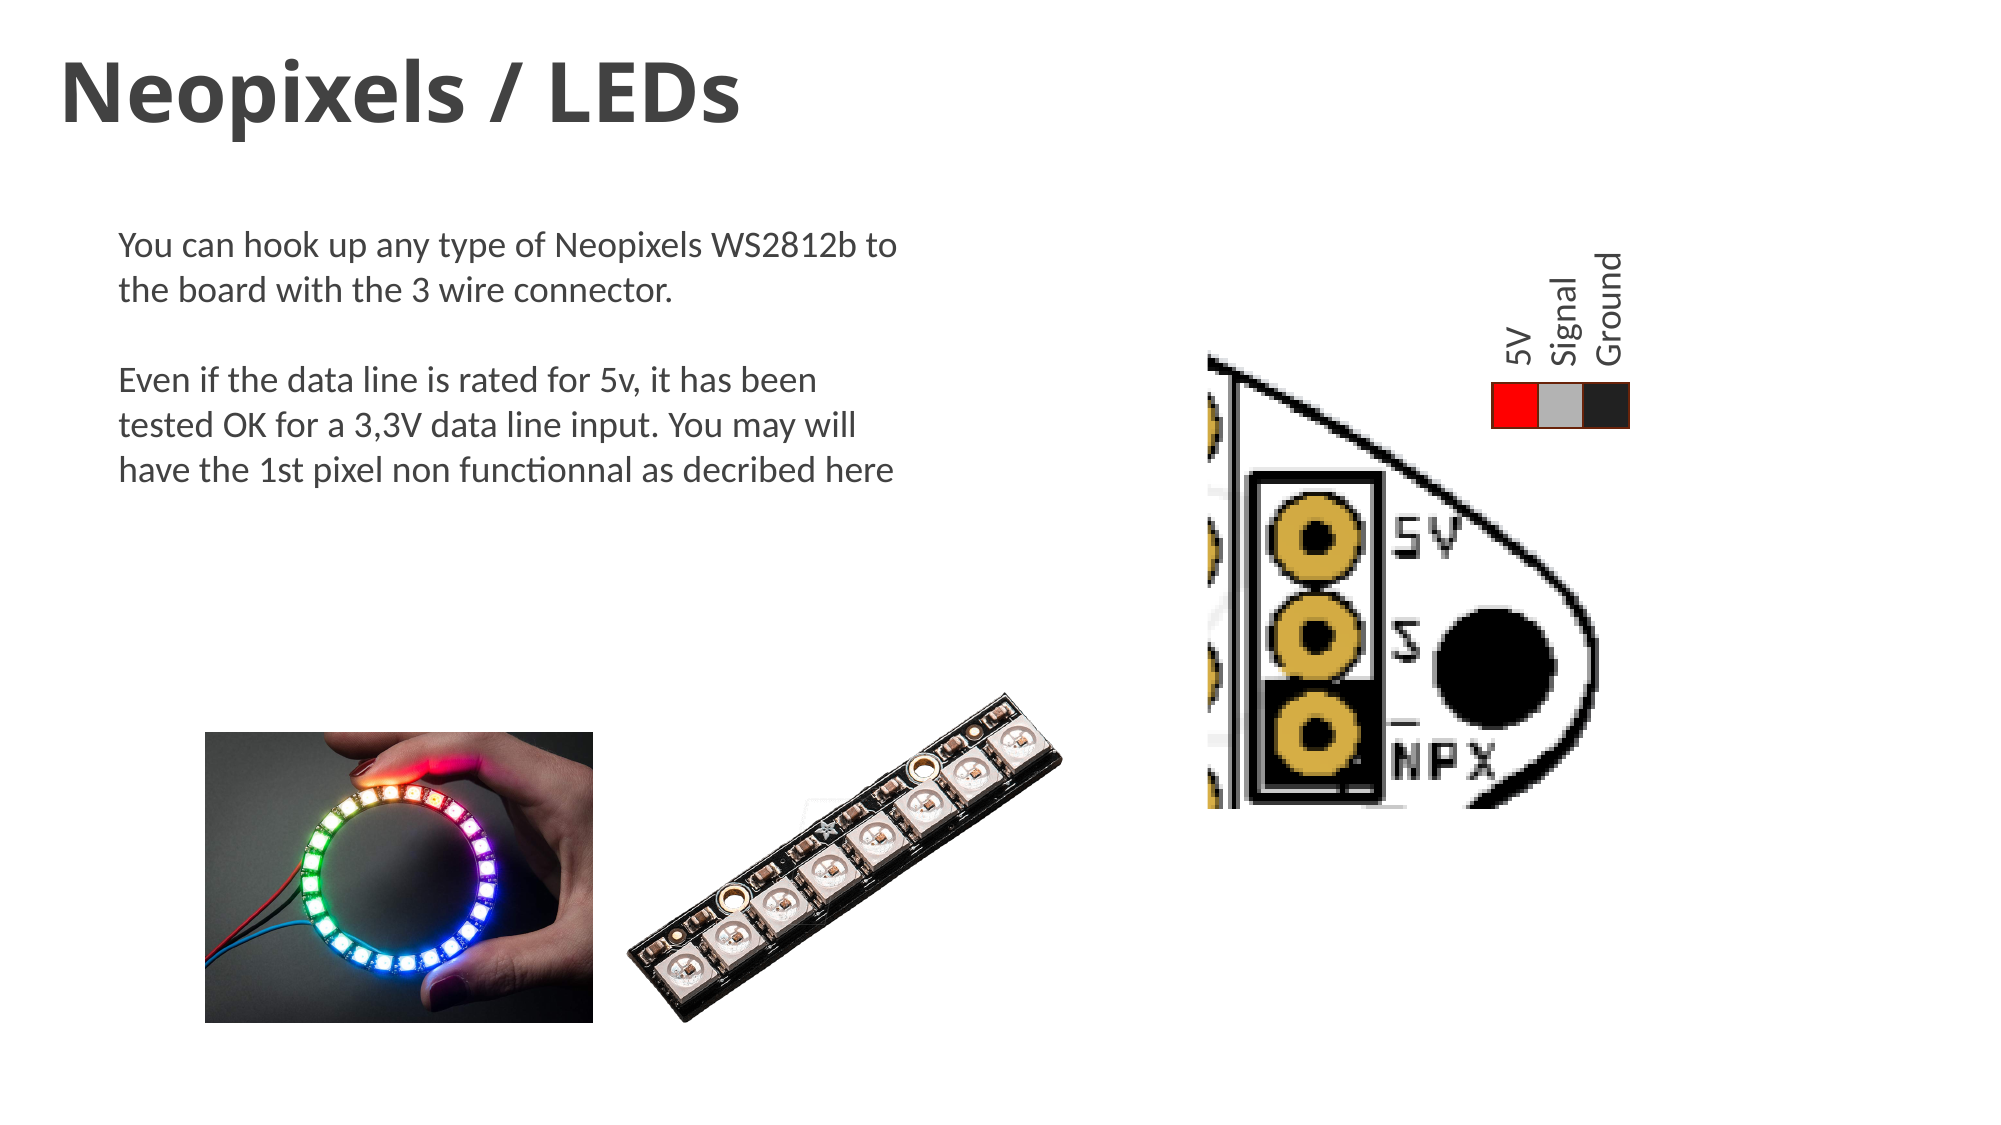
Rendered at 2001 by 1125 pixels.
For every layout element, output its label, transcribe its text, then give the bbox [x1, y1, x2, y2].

title Neopixels / LEDs [43, 27, 1769, 164]
picture [626, 692, 1063, 1023]
picture [1207, 344, 1638, 809]
text_box You can hook up any type of Neopixels WS2812b to the board with the 3 wire connector. Even if the data line is rated for 5v, it has been tested OK for a 3,3V data line input. You may will have the 1st pixel non functionnal as decribed here [103, 213, 929, 543]
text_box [1465, 256, 1658, 408]
picture [205, 732, 593, 1023]
